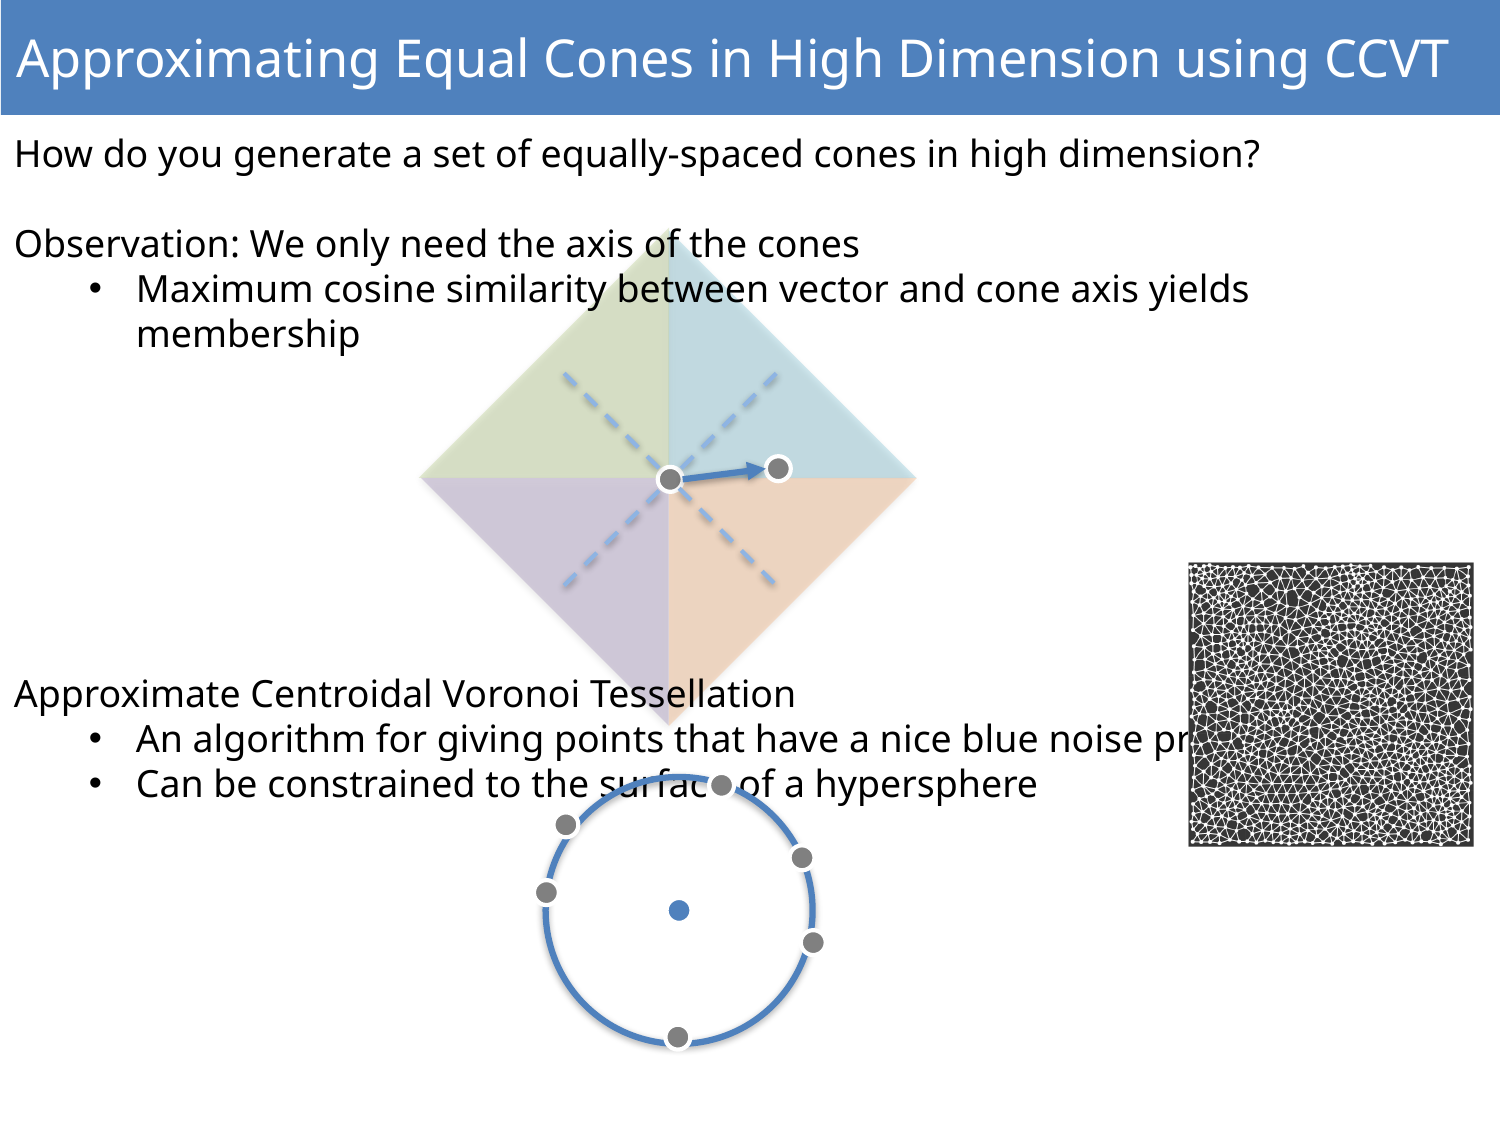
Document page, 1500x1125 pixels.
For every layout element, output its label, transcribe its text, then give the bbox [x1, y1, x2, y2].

text_box [531, 878, 561, 908]
text_box [551, 810, 581, 840]
text_box How do you generate a set of equally-spaced cones in high dimension? Observation: We only need the axis of the cones Maximum cosine similarity between vector and cone axis yields membership Approximate Centroidal Voronoi Tessellation An algorithm for giving points that have a nice blue noise property Can be constrained to the surface of a hypersphere [0, 114, 1497, 1043]
text_box [664, 895, 694, 925]
text_box Approximating Equal Cones in High Dimension using CCVT [0, 0, 1500, 115]
text_box [787, 843, 817, 873]
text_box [563, 373, 777, 586]
text_box [706, 770, 737, 800]
picture [1188, 562, 1474, 848]
text_box [781, 454, 793, 483]
text_box [663, 1022, 693, 1052]
text_box [798, 928, 828, 958]
text_box [544, 776, 814, 1045]
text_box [682, 468, 767, 480]
